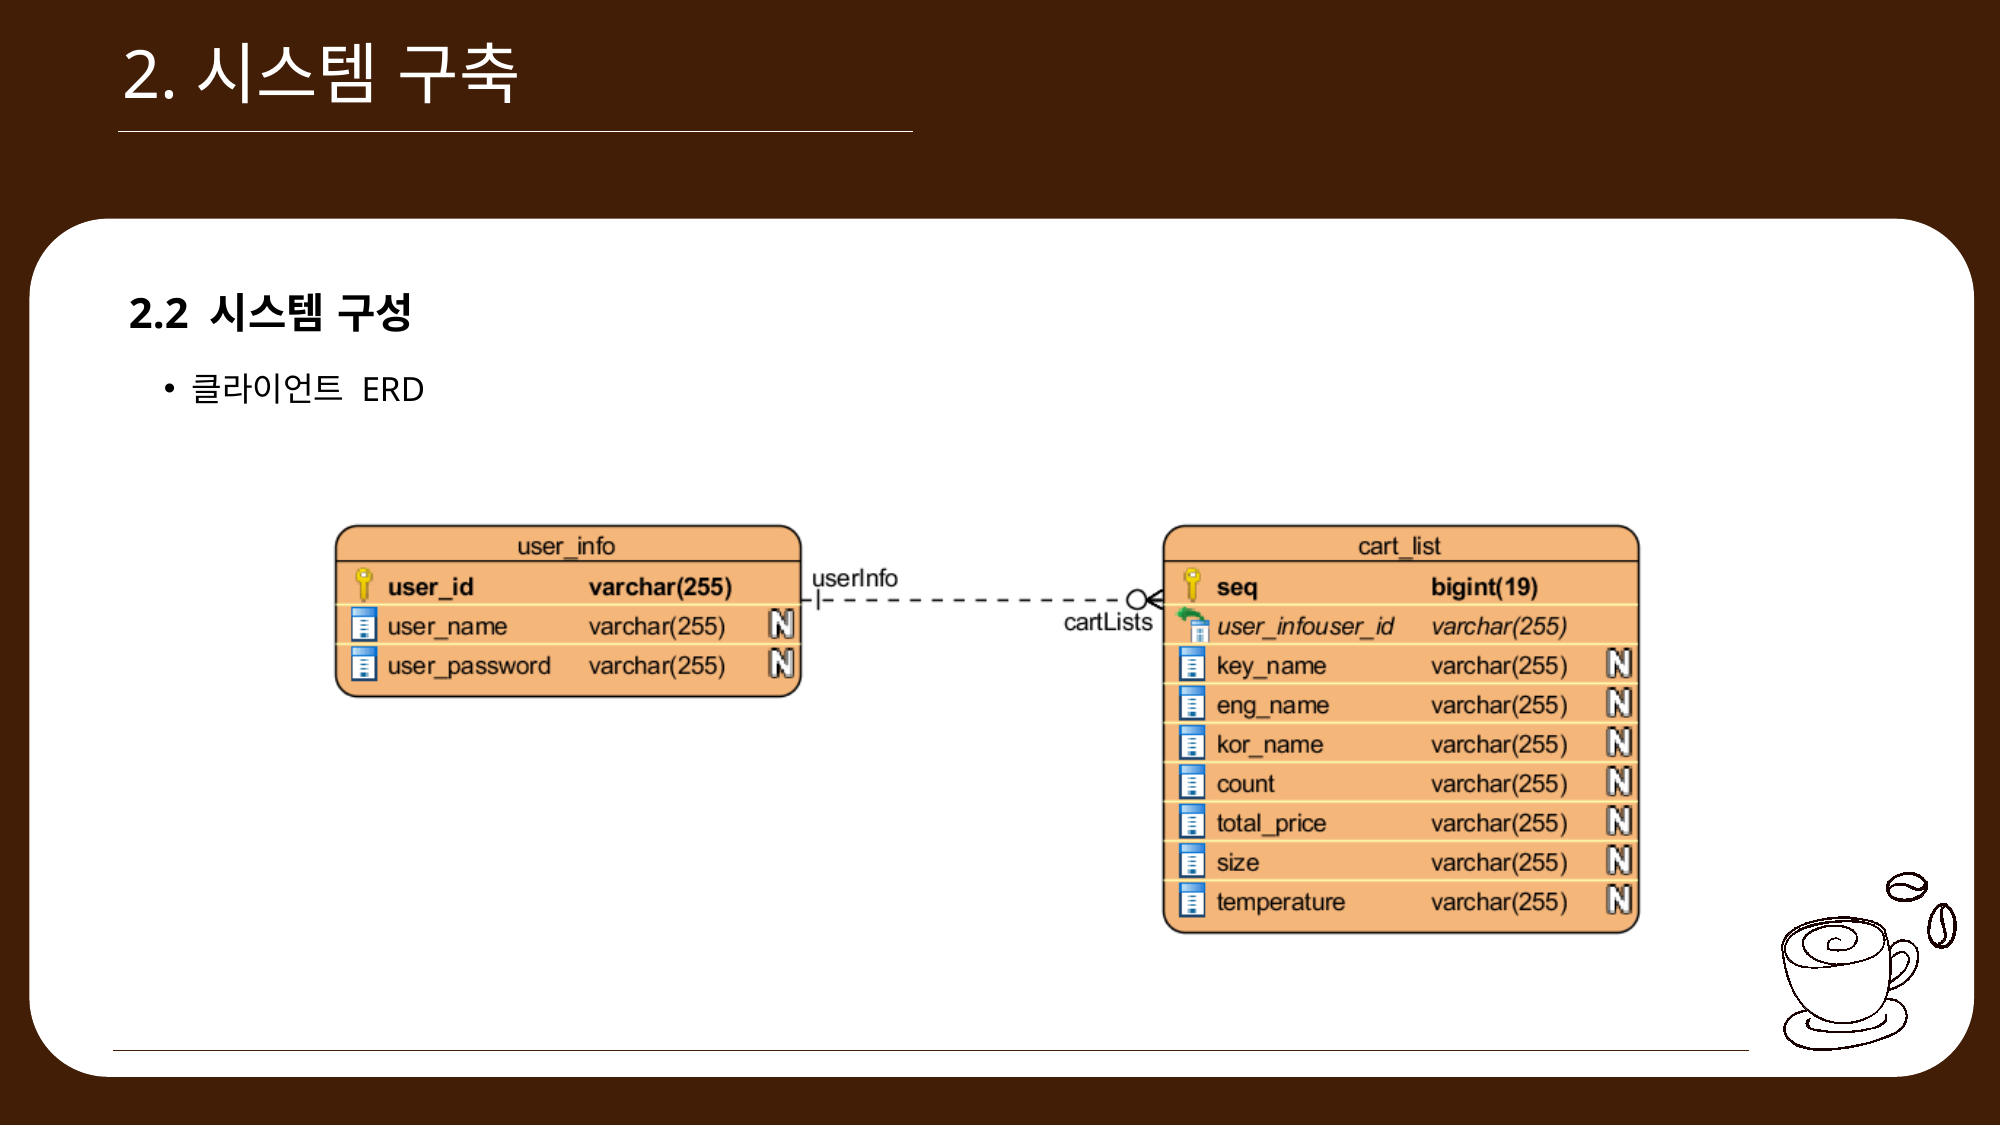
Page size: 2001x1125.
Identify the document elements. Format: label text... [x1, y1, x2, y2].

text_box [1886, 872, 1928, 902]
text_box [28, 217, 1976, 1078]
text_box [1927, 903, 1957, 949]
text_box 2.시스템 구축 [108, 24, 536, 119]
text_box 클라이언트 ERD [149, 340, 440, 416]
text_box 2.2 시스템 구성 [114, 279, 429, 345]
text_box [1781, 916, 1919, 1051]
picture [331, 521, 1647, 941]
